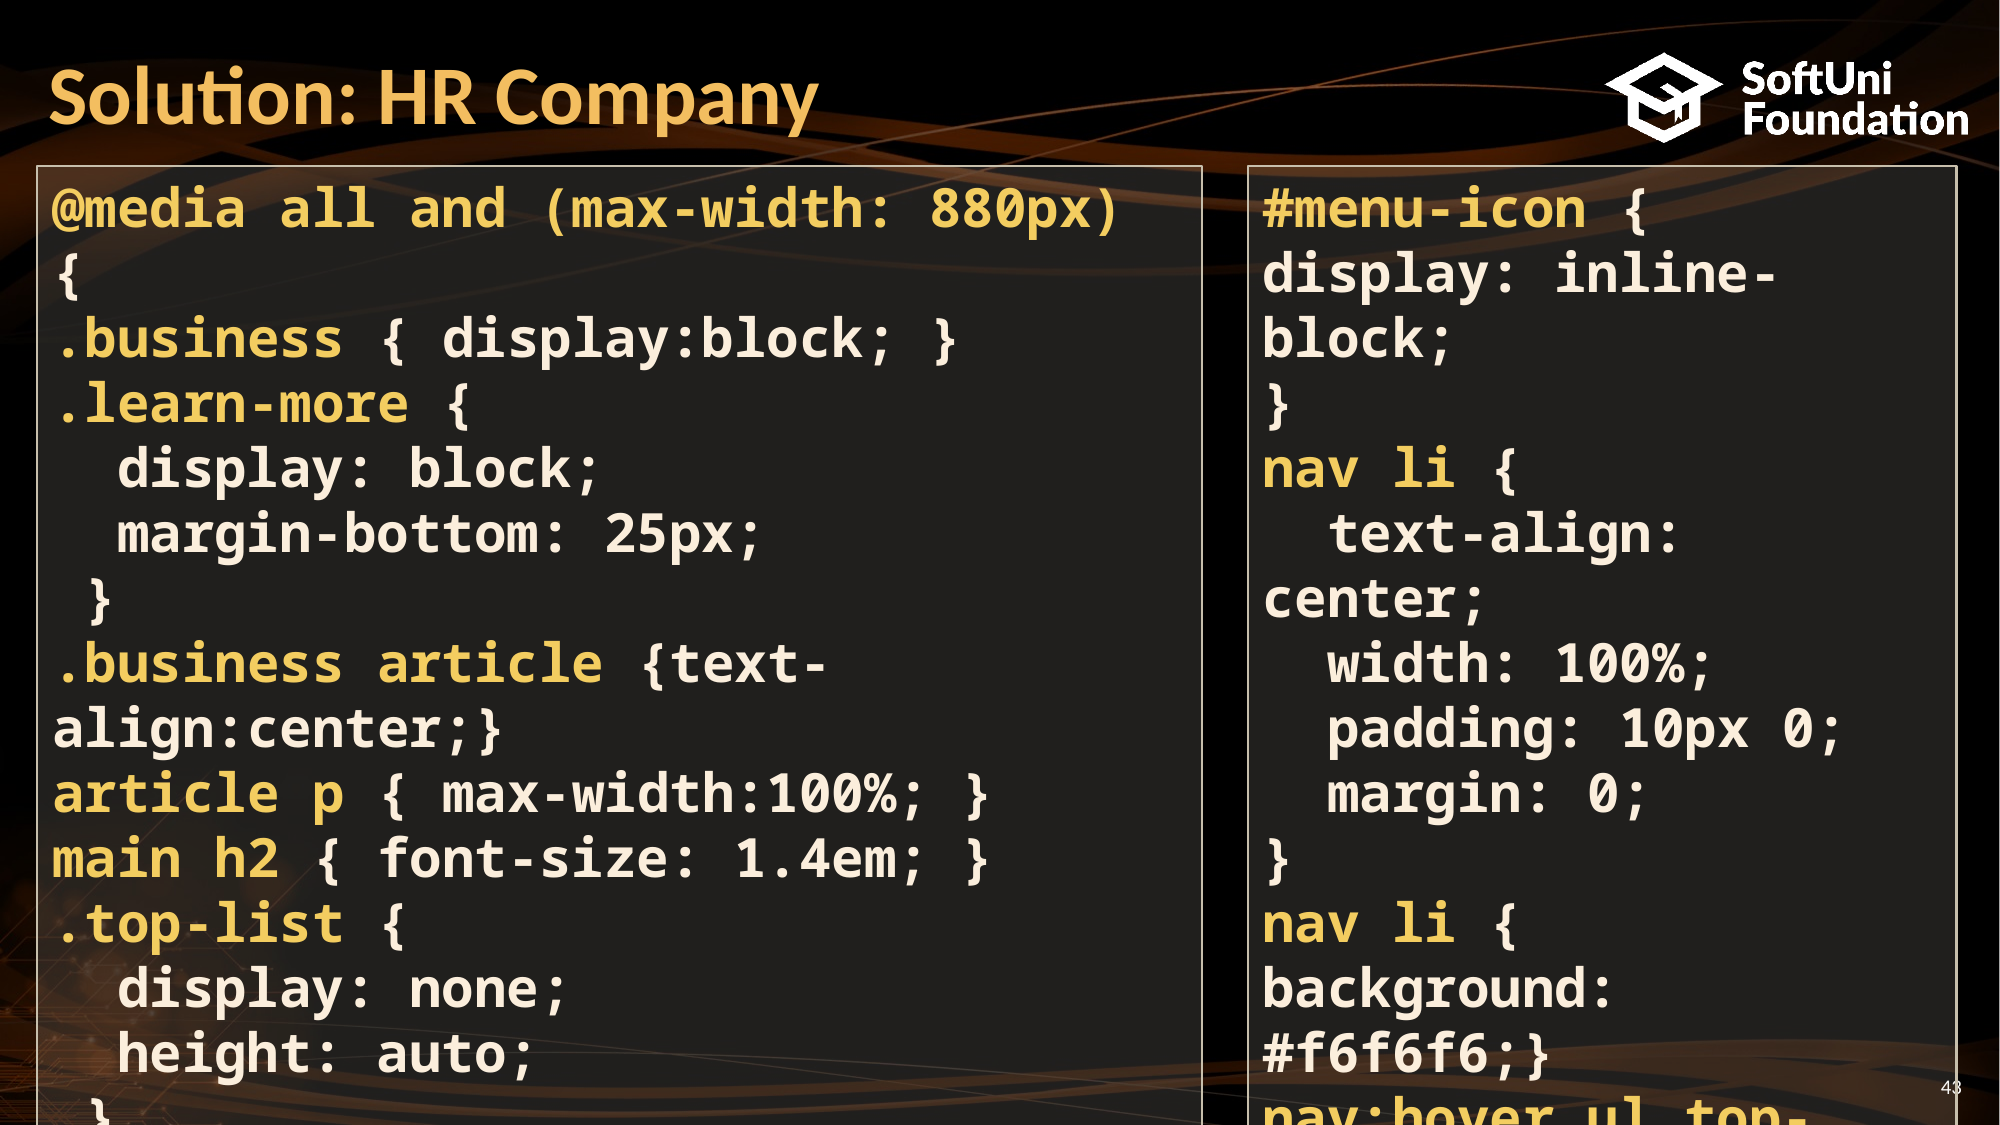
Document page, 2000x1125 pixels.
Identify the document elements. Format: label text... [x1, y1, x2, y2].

slide_number 43 [1957, 1070, 1968, 1103]
picture [0, 0, 2000, 1125]
picture [1203, 189, 1247, 1125]
text_box @media all and (max-width: 880px) { .business { display:block; } .learn-more { display: block; margin-bottom: 25px; } .business article {text-align:center;} article p { max-width:100%; } main h2 { font-size: 1.4em; } .top-list { display: none; height: auto; } } [37, 166, 1203, 1125]
title Solution: HR Company [30, 6, 1602, 189]
text_box #menu-icon { display: inline-block; } nav li { text-align: center; width: 100%; padding: 10px 0; margin: 0; } nav li { background: #f6f6f6;} nav:hover ul.top-list{ display: block; } [1247, 166, 1957, 1125]
